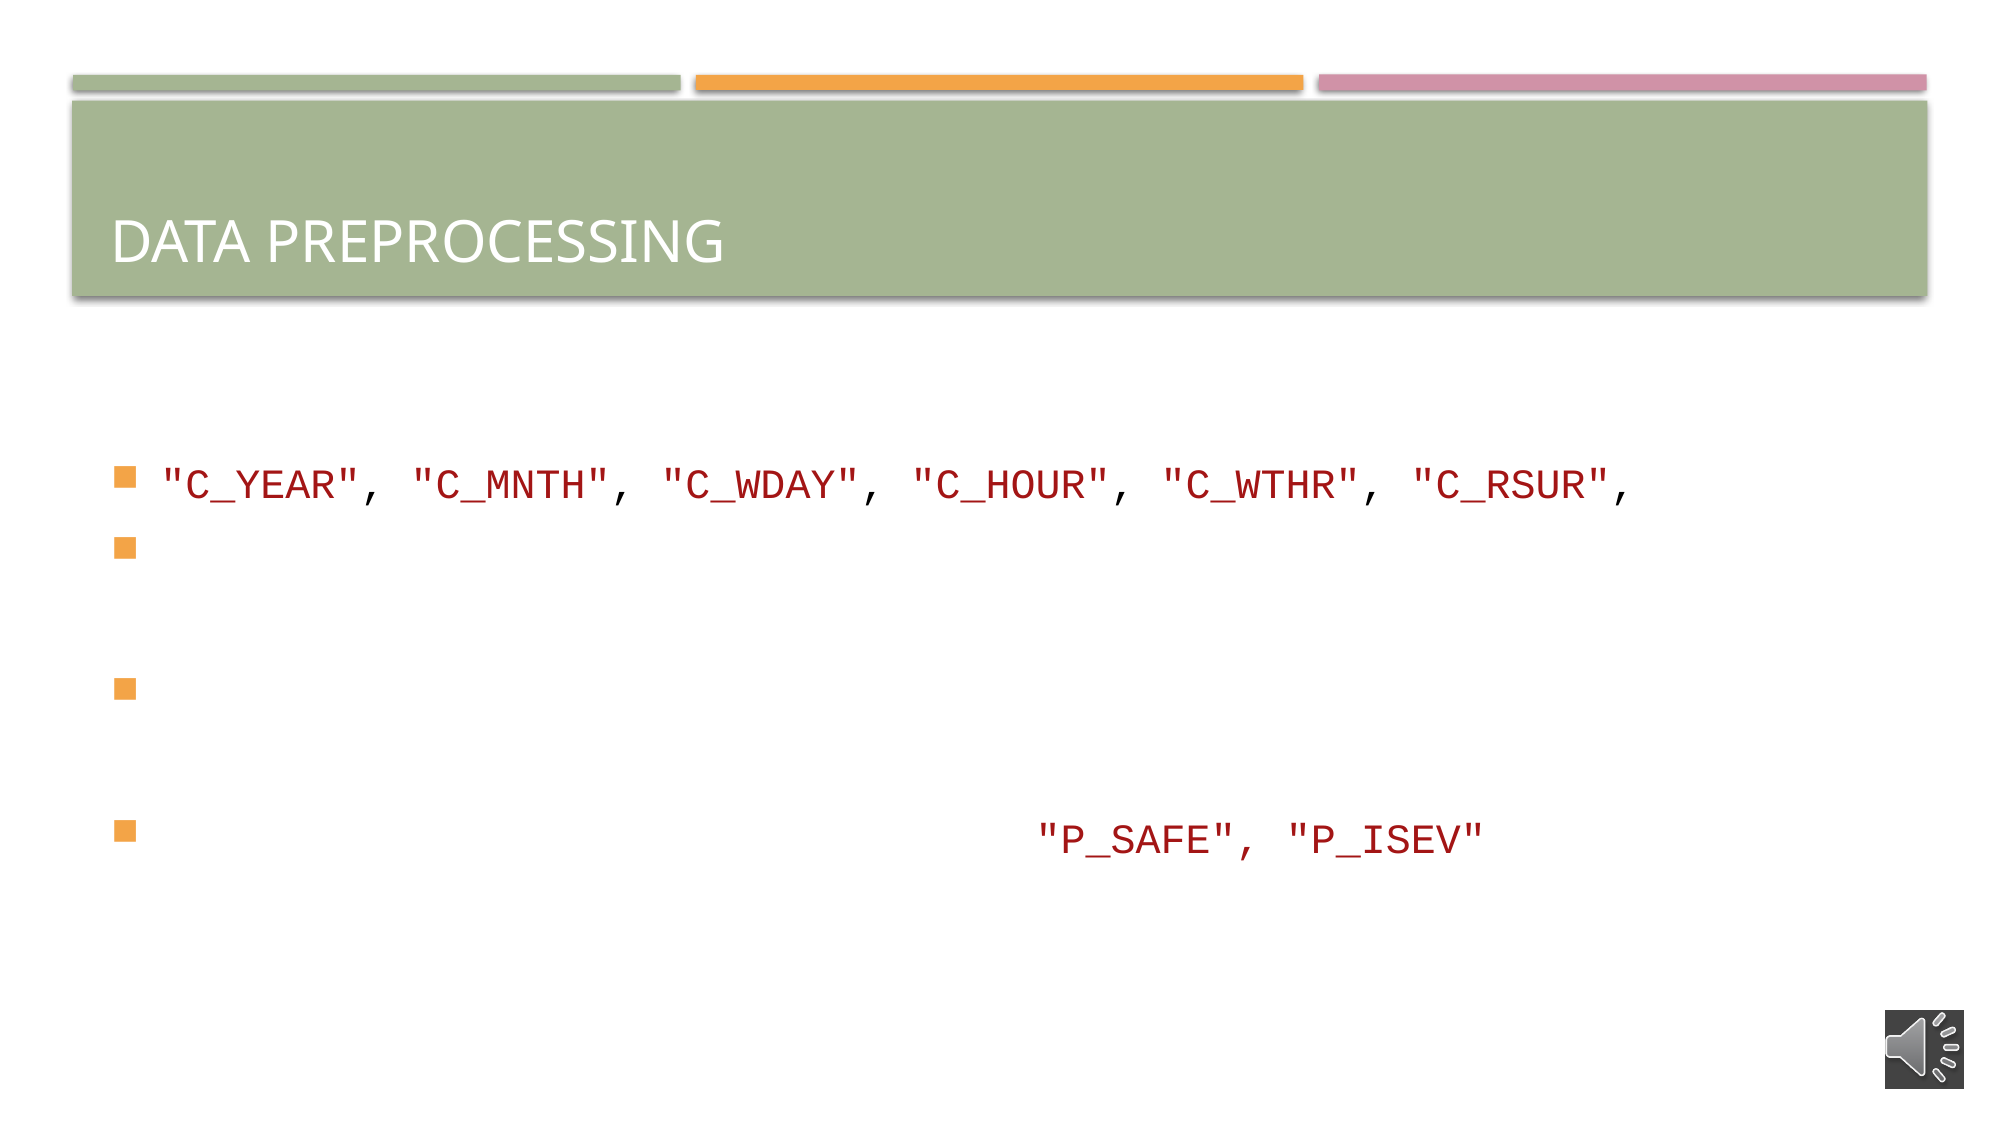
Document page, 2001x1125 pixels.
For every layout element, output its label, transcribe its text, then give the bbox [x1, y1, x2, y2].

picture [1884, 1009, 1966, 1090]
list "C_YEAR", "C_MNTH", "C_WDAY", "C_HOUR", "C_WTHR", "C_RSUR", "C_VEHS", "C_CONF", "C_RCFG", "C_RALN", "C_TRAF", "C_CASE" "V_ID", "V_TYPE", "V_YEAR“ "P_ID", "P_SEX", "P_AGE", "P_PSN", "P_SAFE", "P_ISEV", "P_USER", [95, 357, 1905, 962]
title Data preprocessing [95, 115, 1905, 282]
